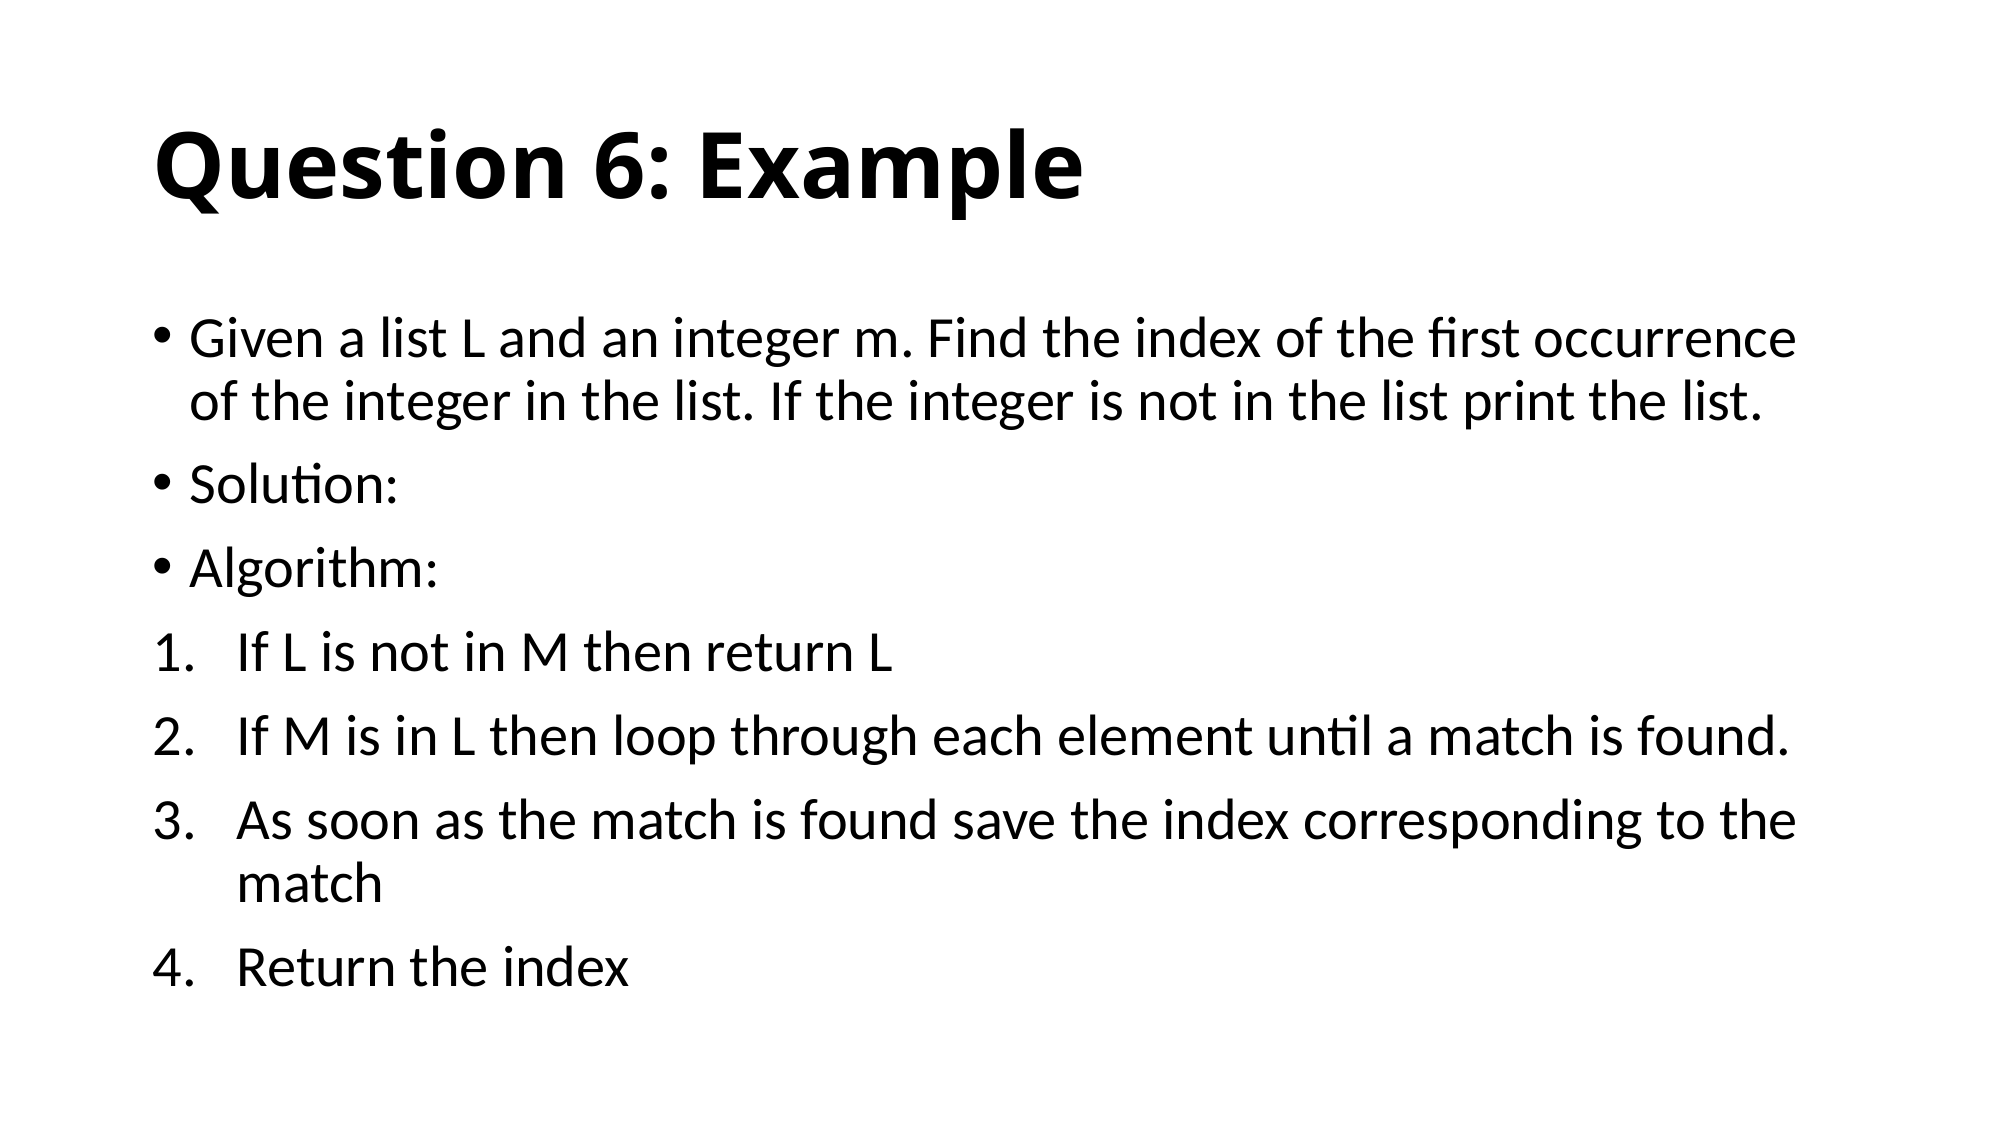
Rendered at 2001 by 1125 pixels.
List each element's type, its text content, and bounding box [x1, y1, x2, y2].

list Given a list L and an integer m. Find the index of the first occurrence of the integer in the list. If the integer is not in the list print the list. Solution: Algorithm: If L is not in M then return L If M is in L then loop through each element until a match is found. As soon as the match is found save the index corresponding to the match Return the index [137, 299, 1863, 1014]
title Question 6: Example [137, 59, 1863, 278]
